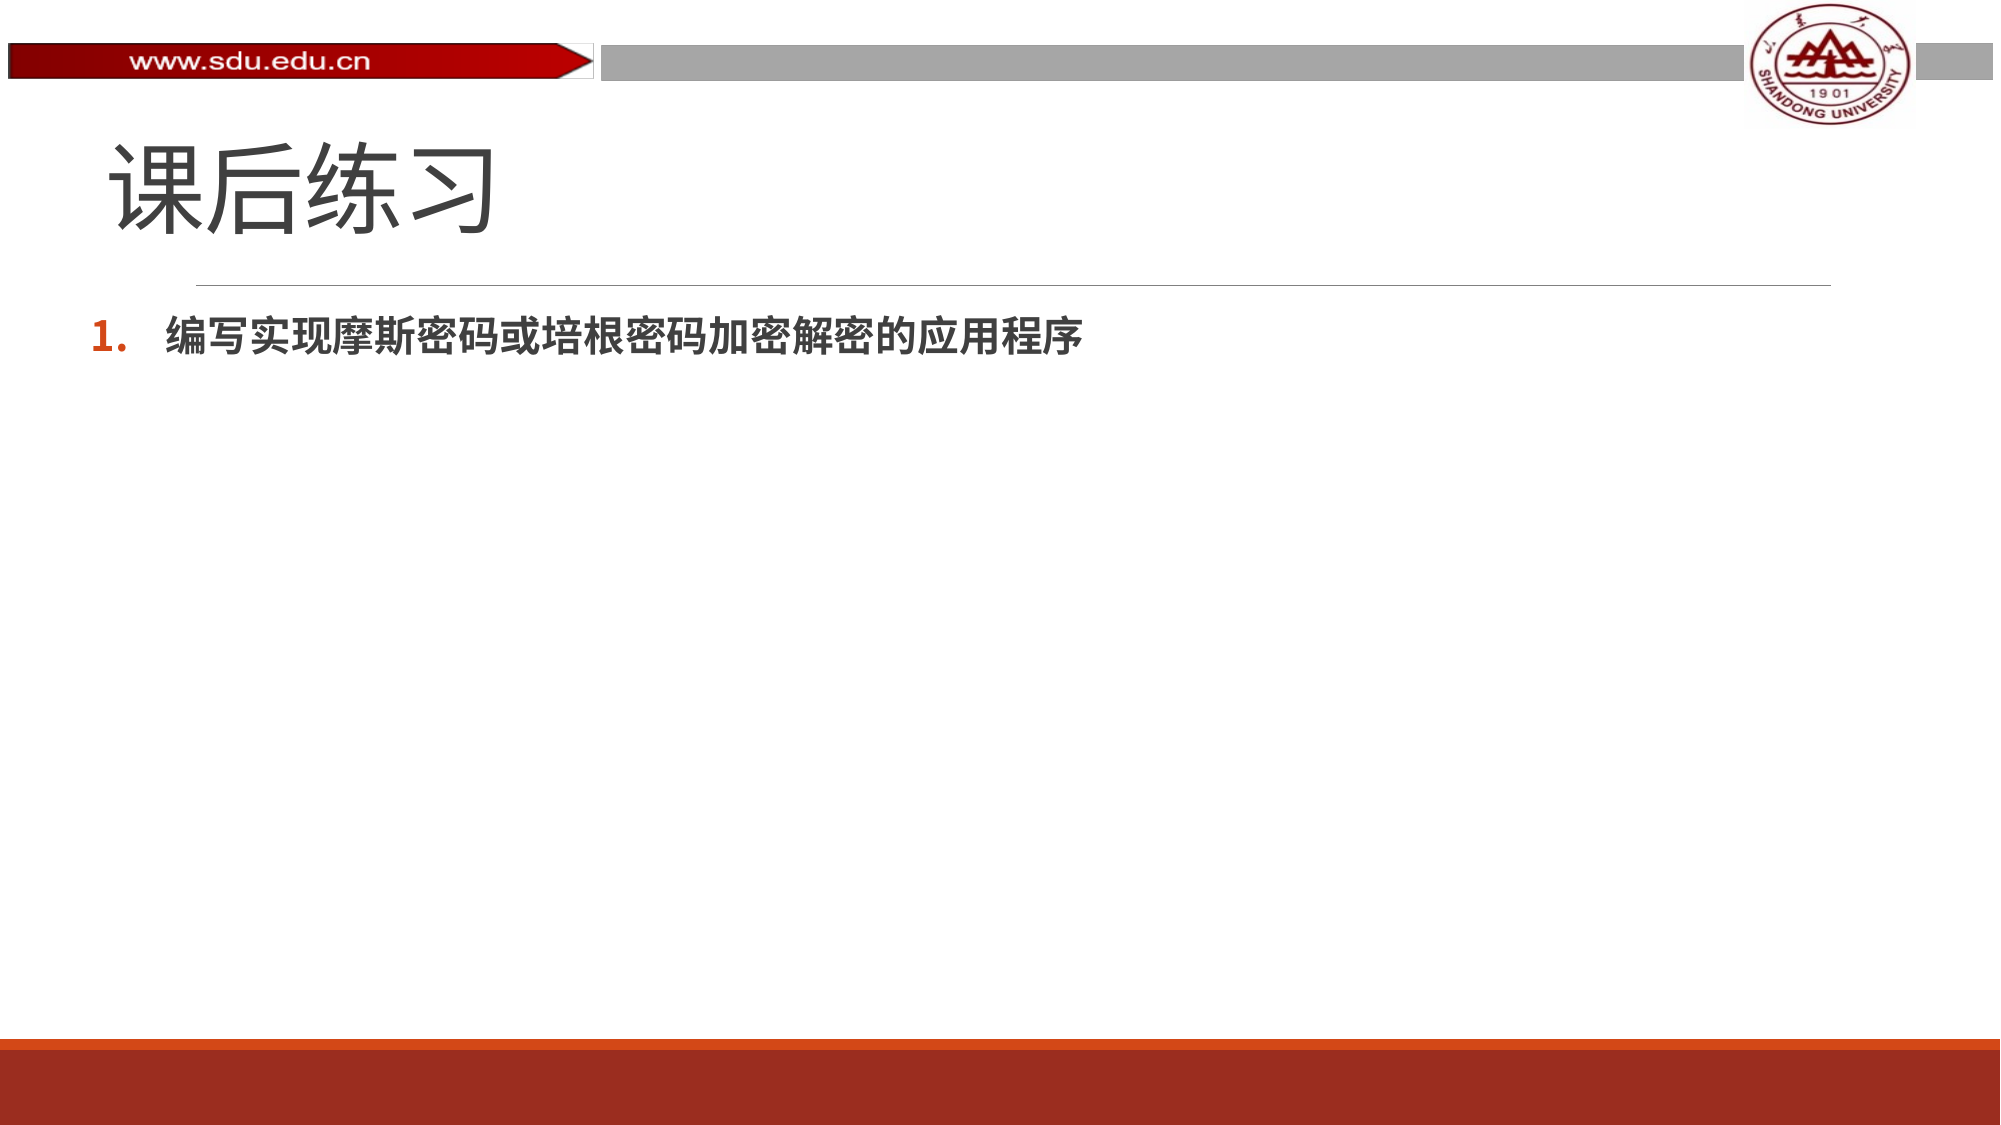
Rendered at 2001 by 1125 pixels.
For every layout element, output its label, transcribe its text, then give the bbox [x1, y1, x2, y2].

picture [8, 0, 1993, 102]
list 编写实现摩斯密码或培根密码加密解密的应用程序 [90, 302, 1945, 963]
title 课后练习 [90, 102, 1945, 255]
